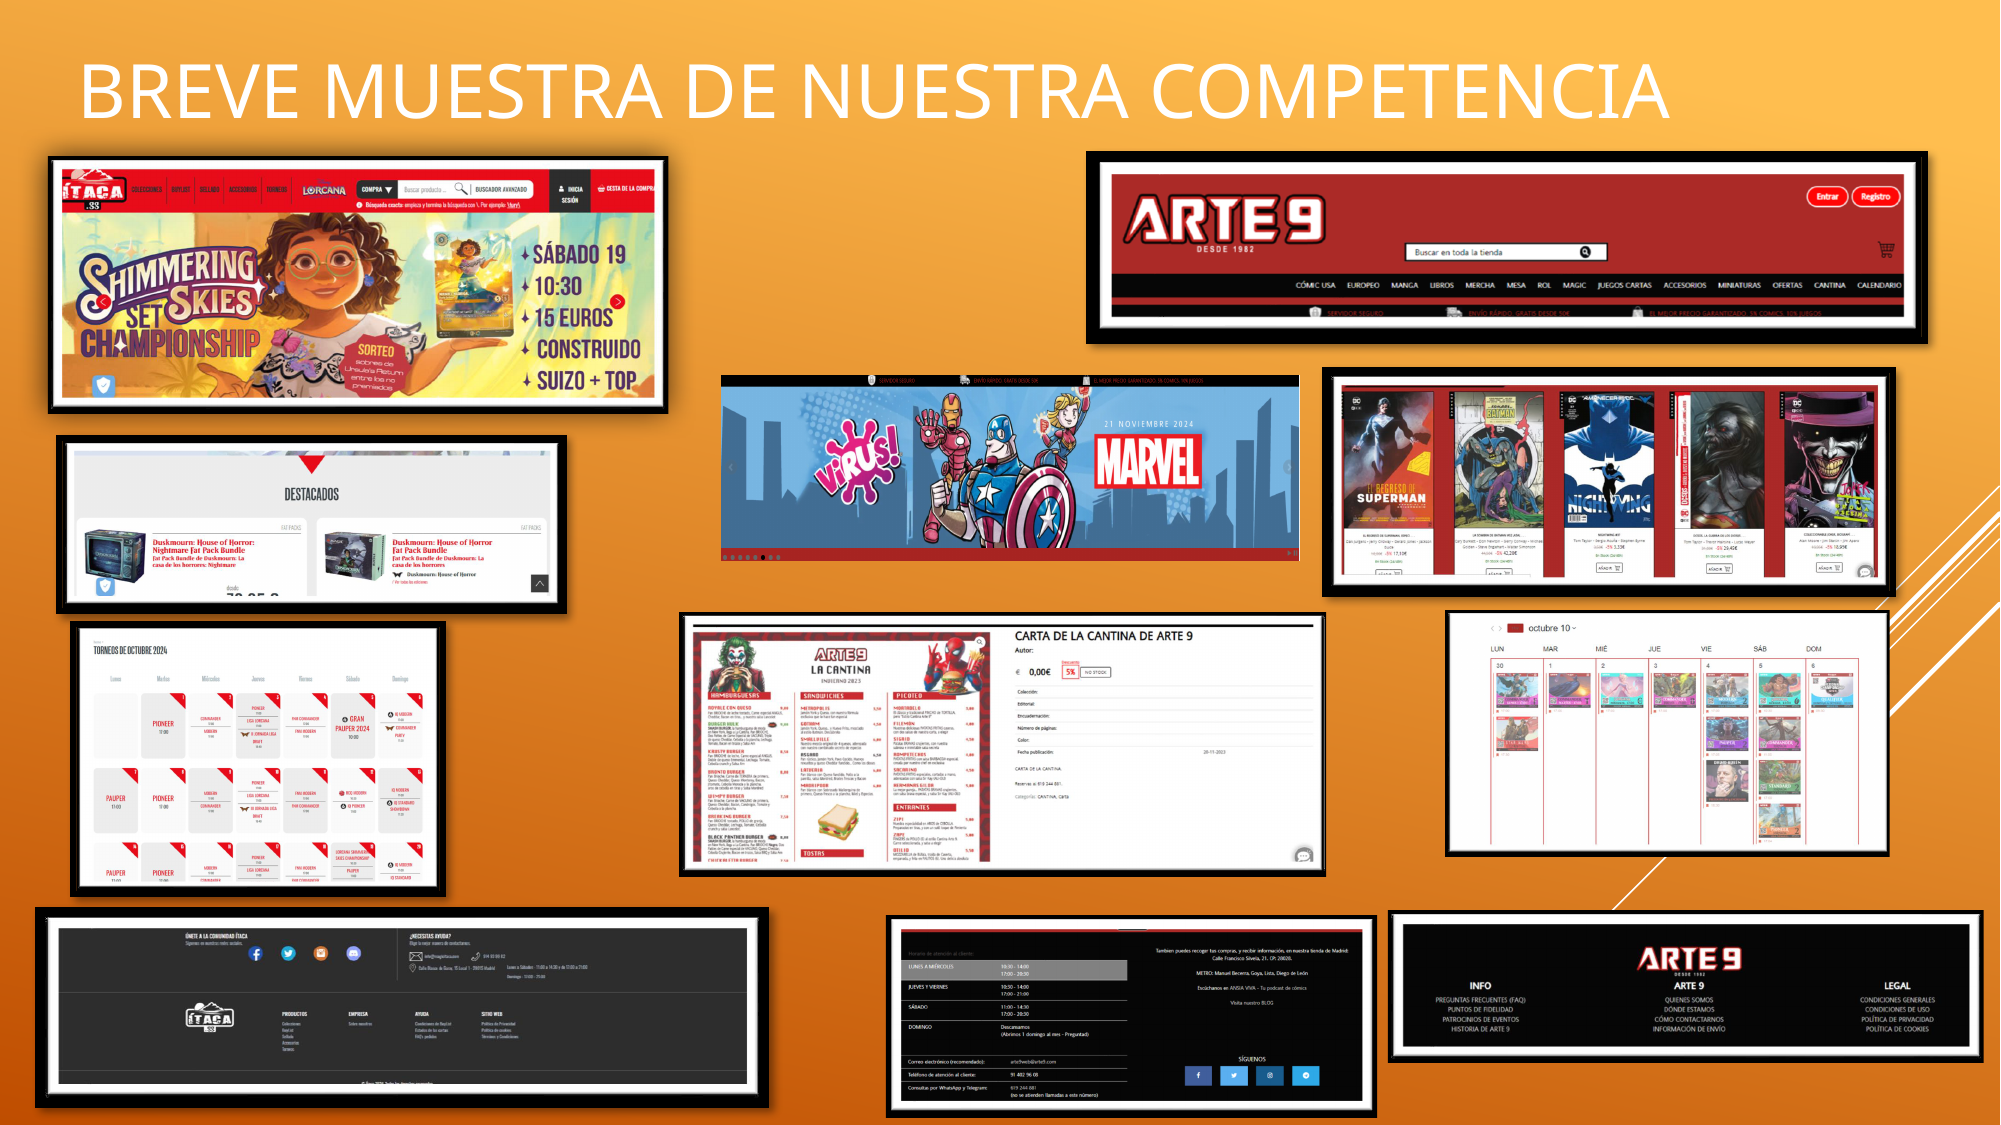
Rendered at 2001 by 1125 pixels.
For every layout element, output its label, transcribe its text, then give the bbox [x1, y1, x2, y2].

picture [1387, 910, 1984, 1064]
picture [1092, 157, 1922, 338]
picture [1328, 373, 1890, 592]
picture [678, 612, 1327, 877]
picture [885, 915, 1378, 1118]
picture [721, 374, 1300, 562]
picture [47, 156, 669, 414]
picture [76, 626, 440, 891]
picture [1444, 610, 1890, 857]
title Breve muestra de nuestra competencia [62, 14, 1985, 142]
picture [41, 913, 764, 1103]
picture [62, 440, 562, 609]
